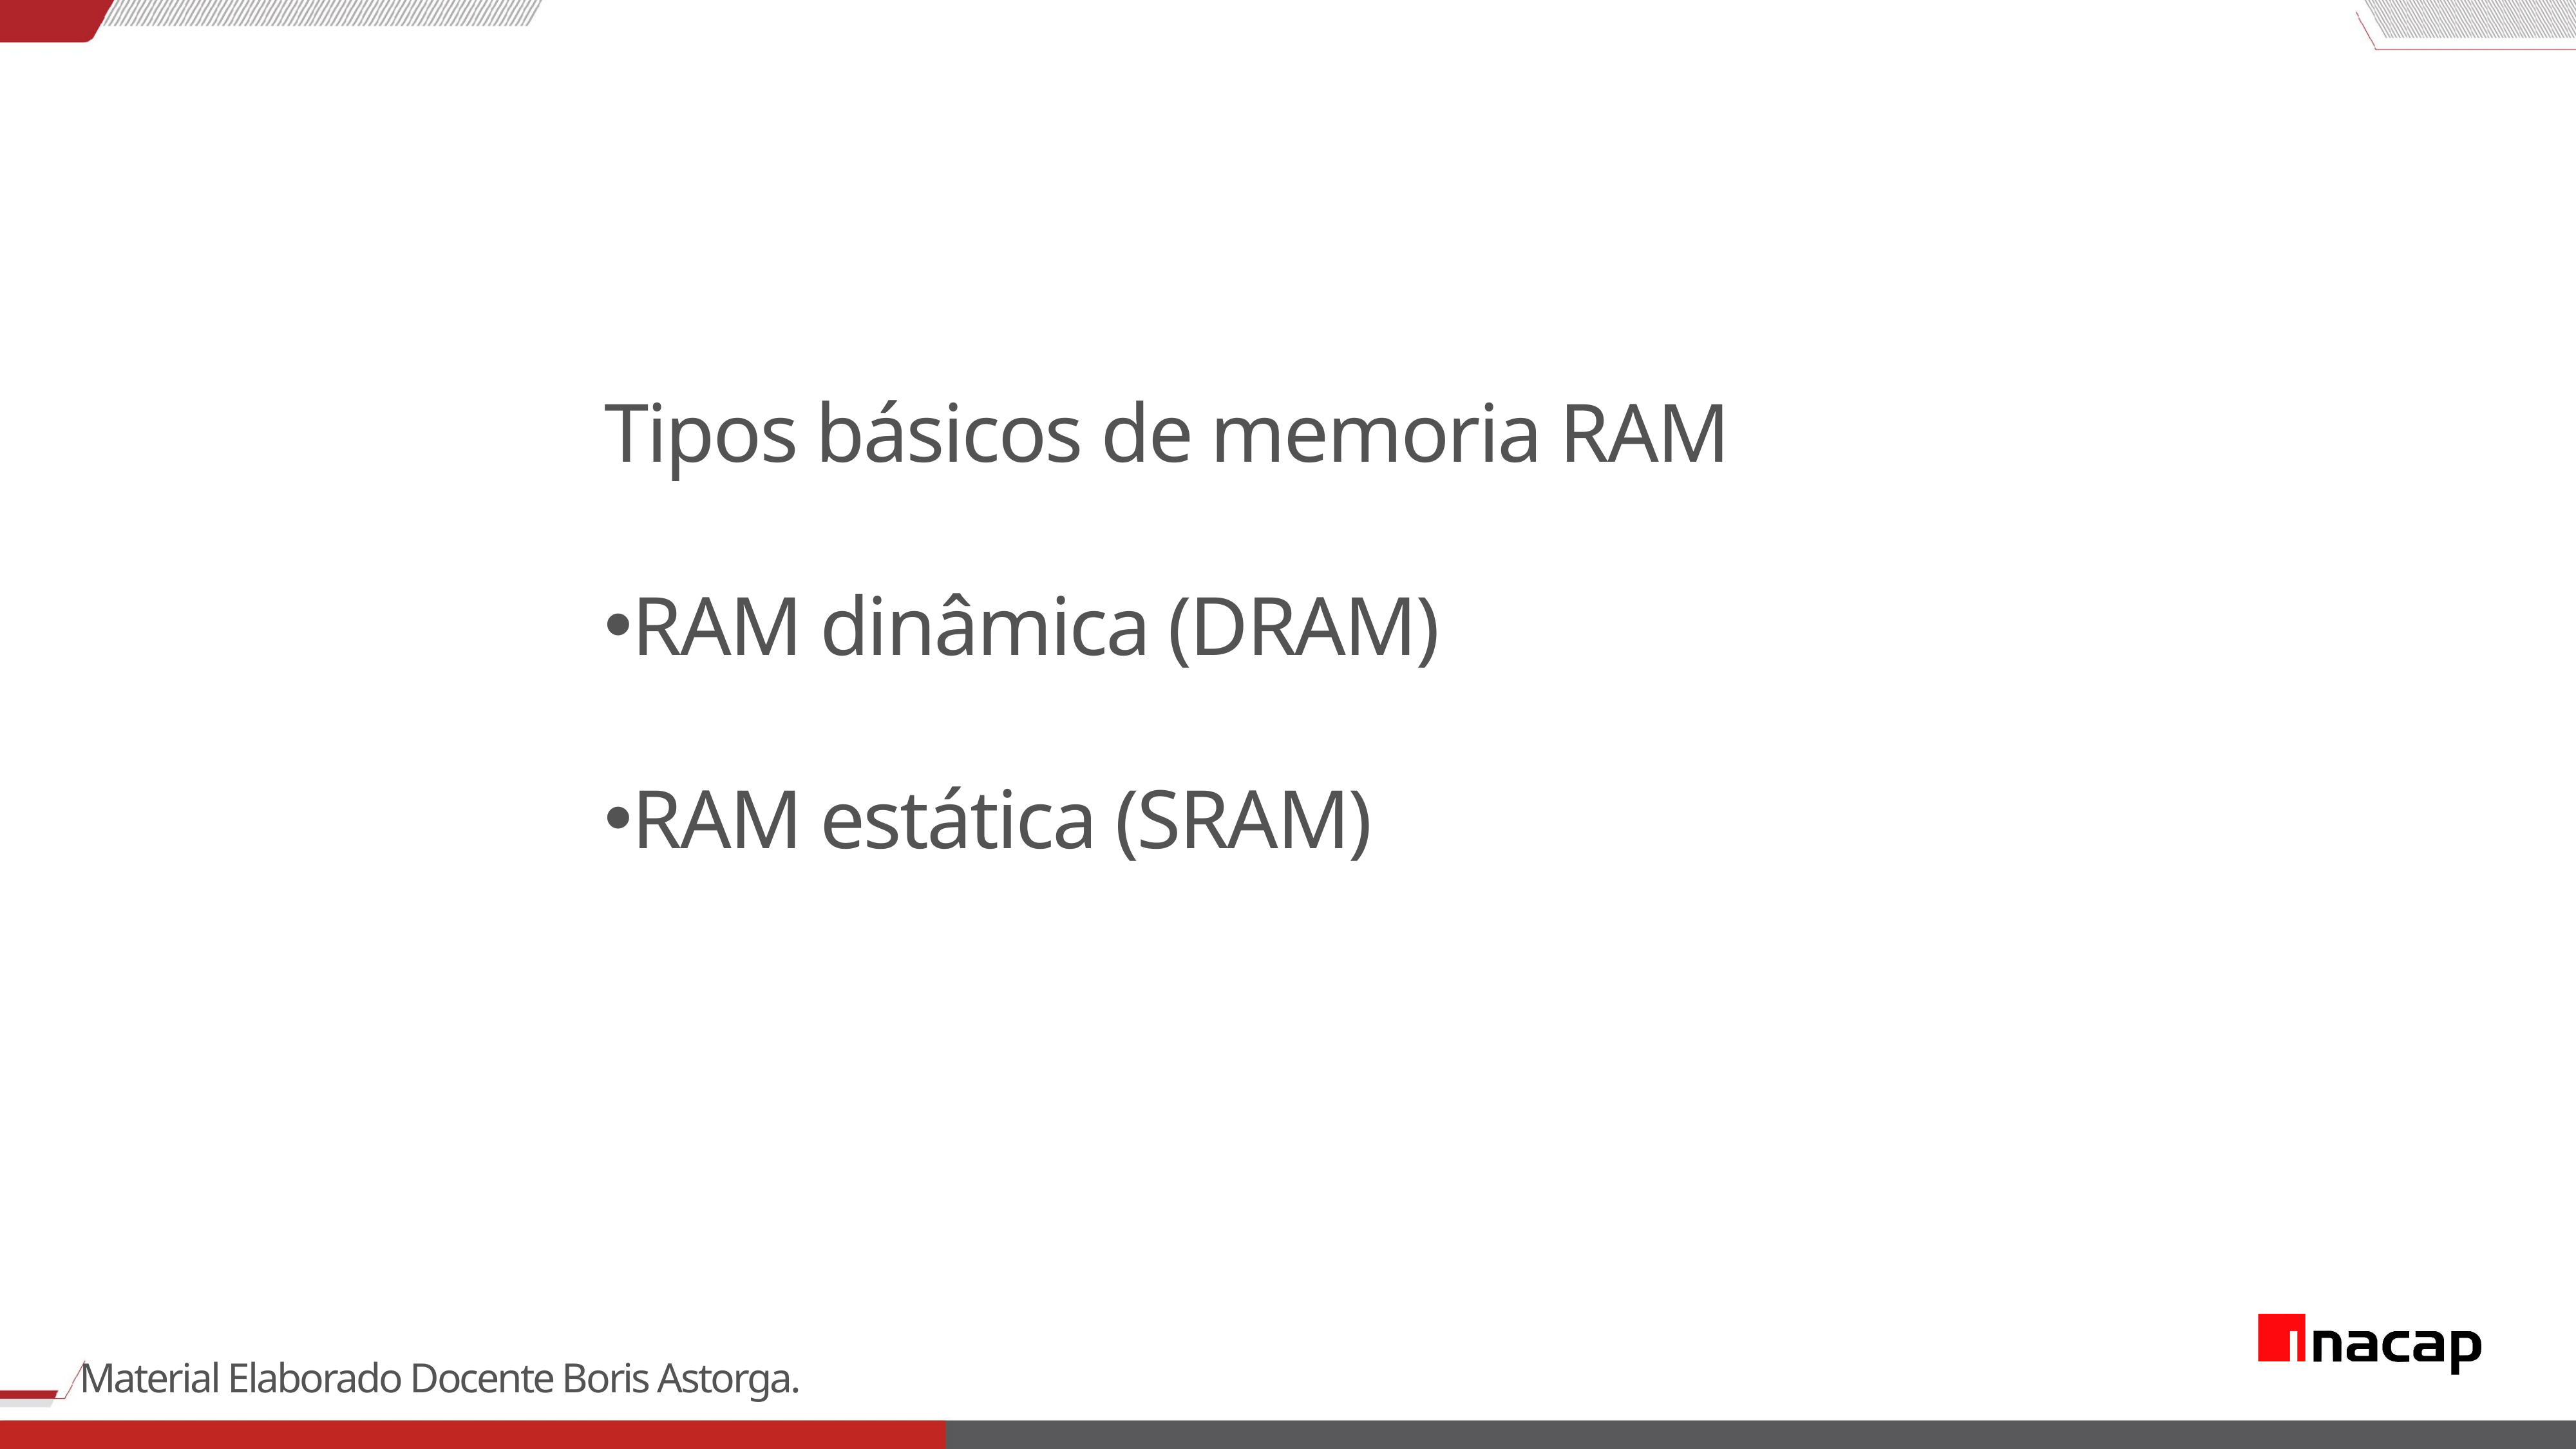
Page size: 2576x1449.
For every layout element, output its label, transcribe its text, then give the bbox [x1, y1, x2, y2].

picture [2246, 1314, 2481, 1375]
picture [0, 1354, 2576, 1449]
picture [0, 0, 2576, 55]
text_box Material Elaborado Docente Boris Astorga. [70, 1348, 1358, 1406]
text_box Tipos básicos de memoria RAM RAM dinâmica (DRAM) RAM estática (SRAM) [594, 377, 2407, 967]
